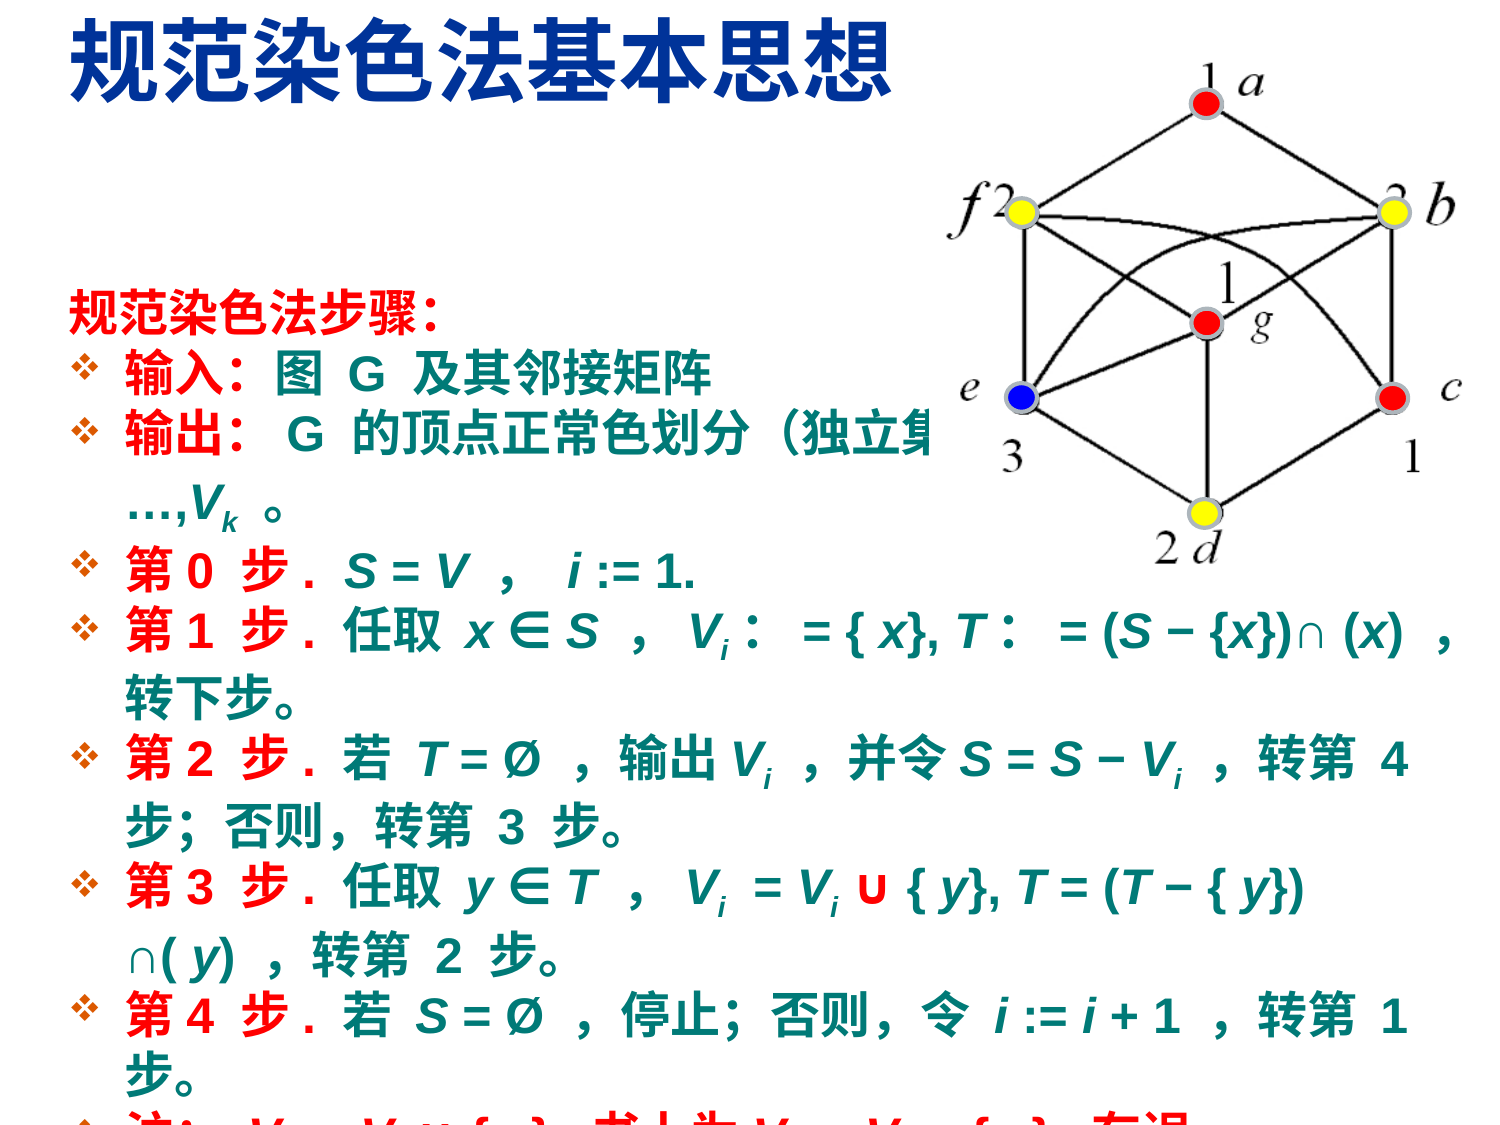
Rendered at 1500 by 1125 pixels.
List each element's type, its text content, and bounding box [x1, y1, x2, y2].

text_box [928, 40, 1473, 579]
title 规范染色法基本思想 [53, 0, 1455, 119]
